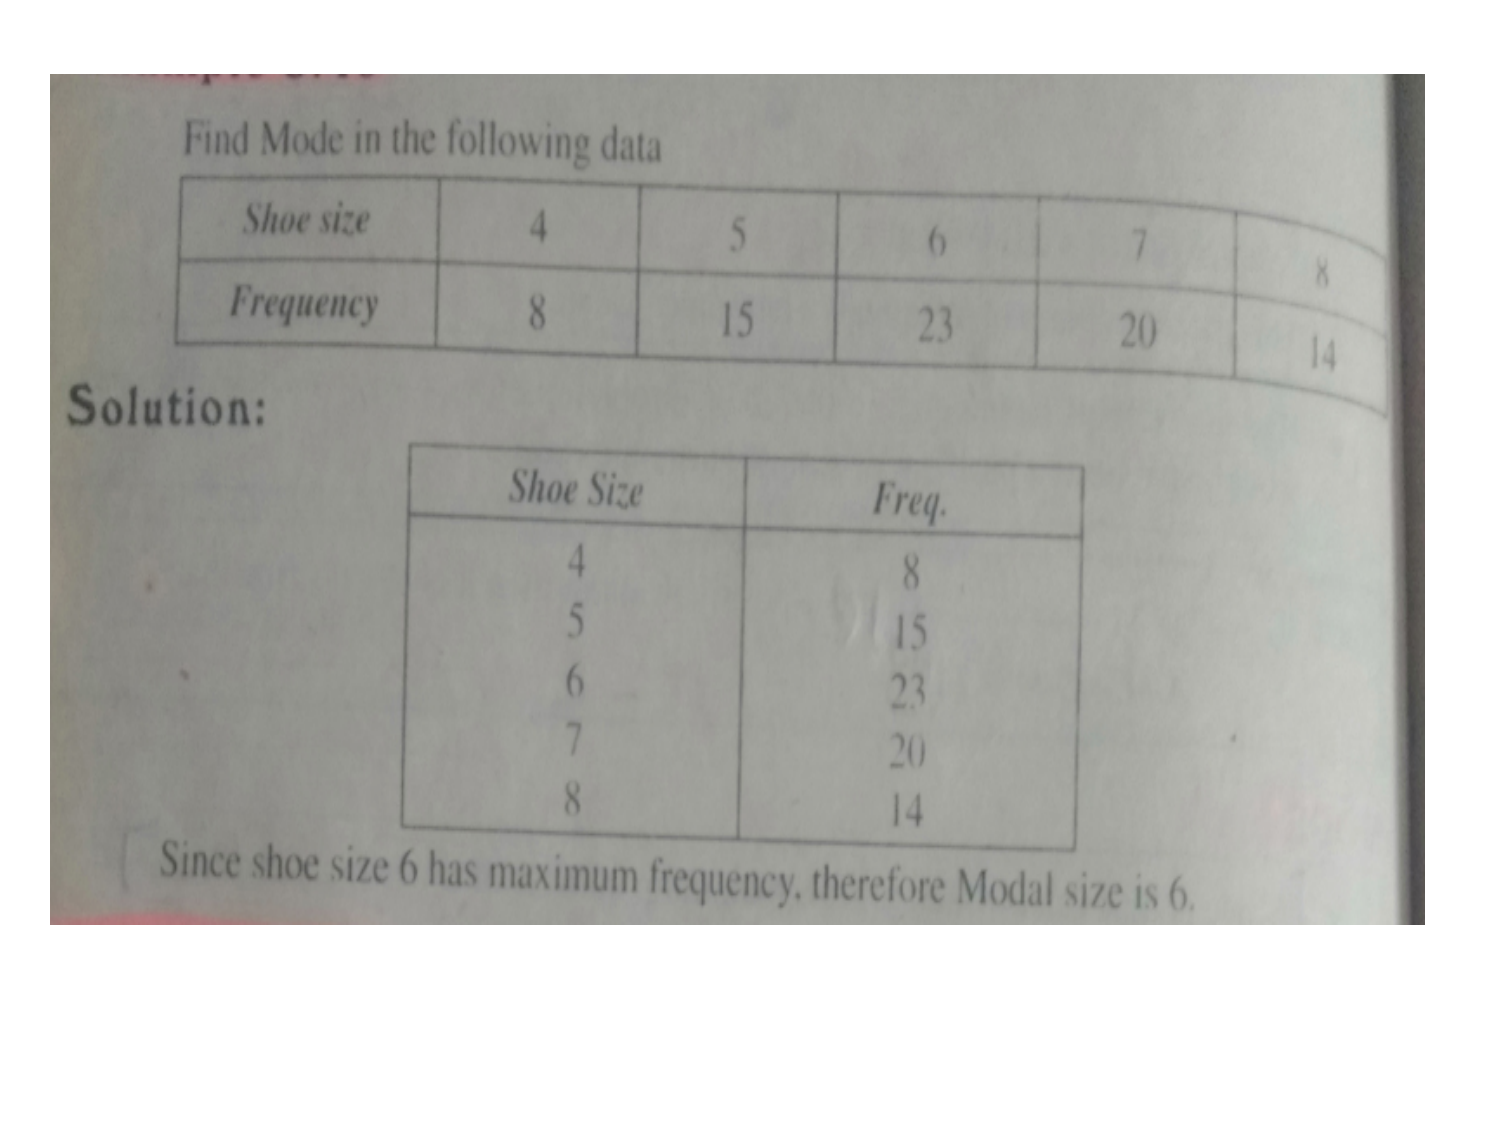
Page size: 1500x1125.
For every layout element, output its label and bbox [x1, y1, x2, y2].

picture [49, 74, 1426, 926]
